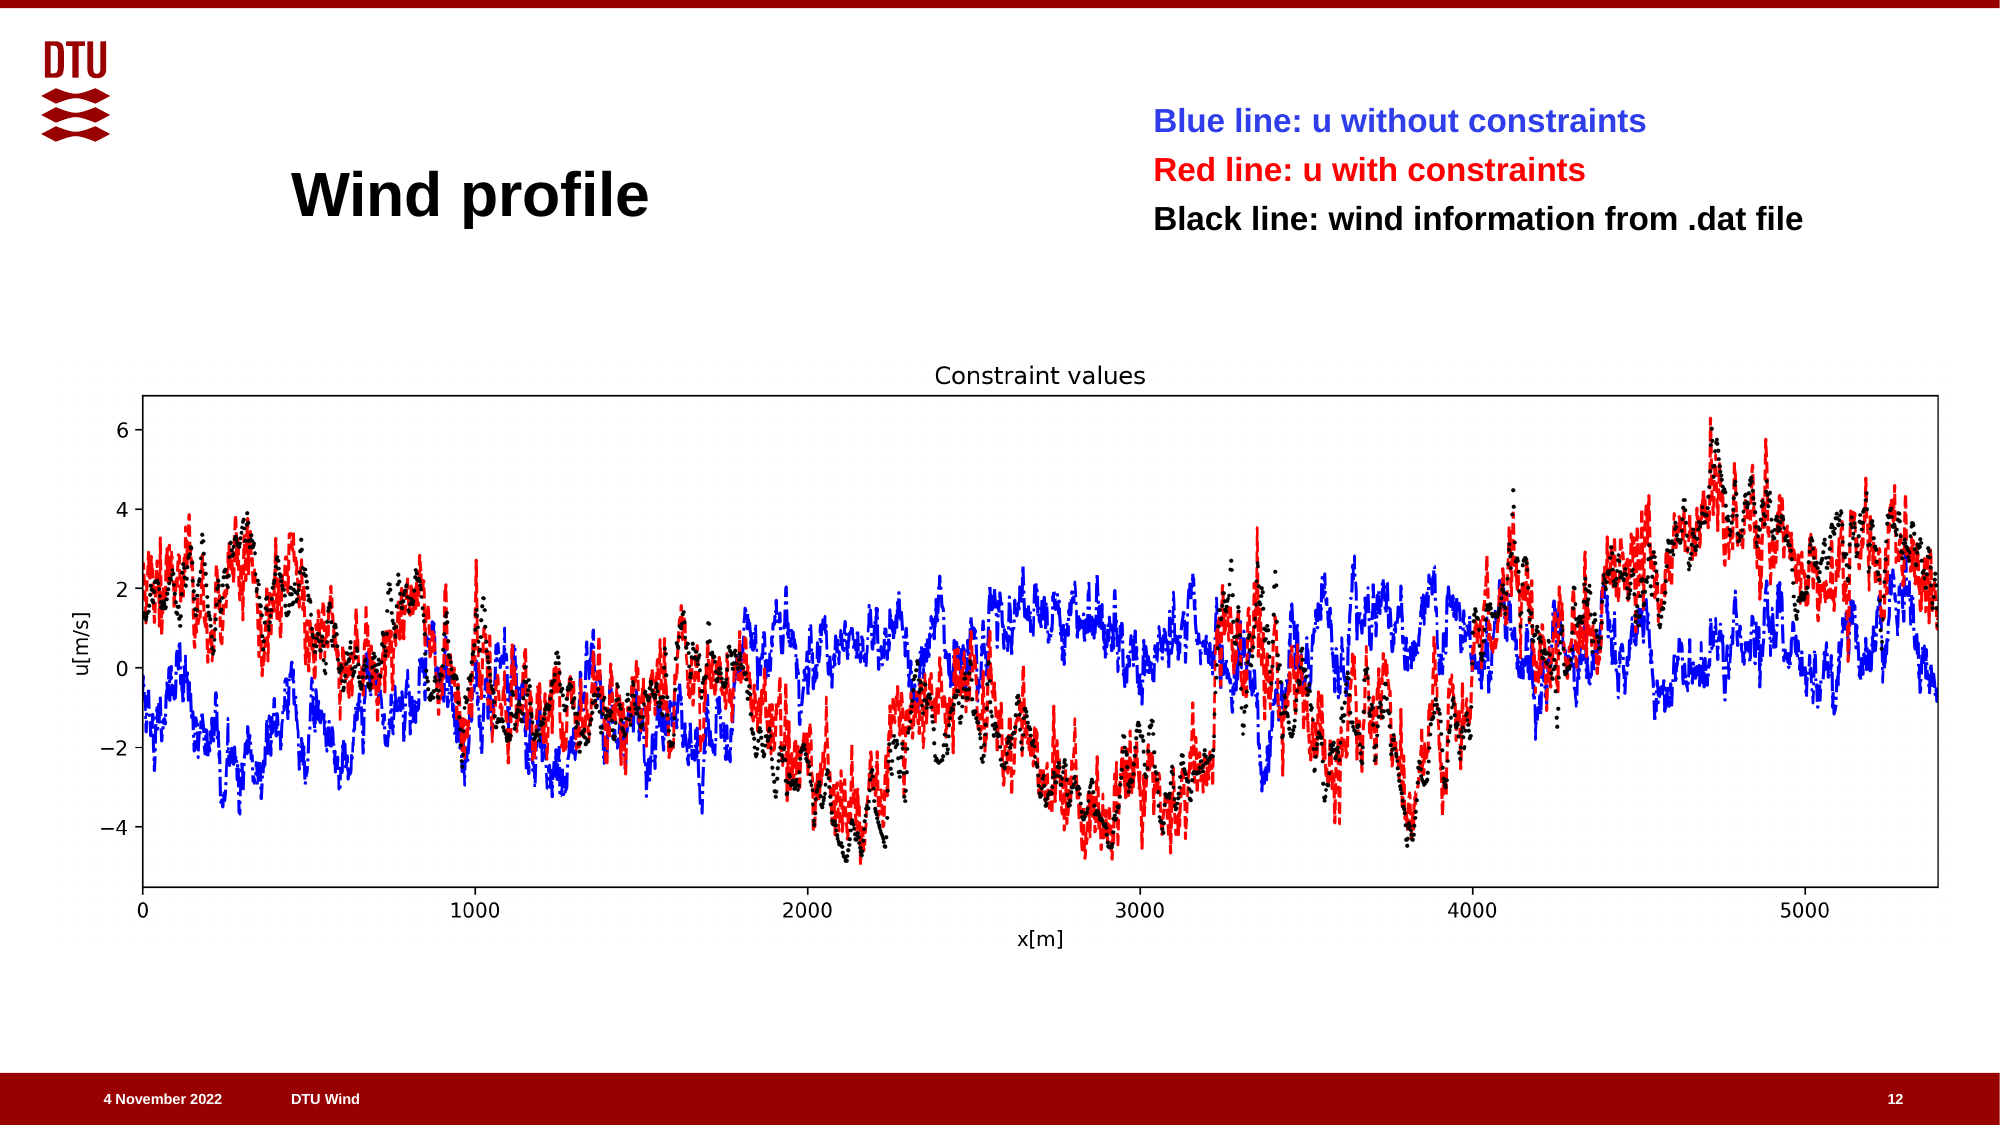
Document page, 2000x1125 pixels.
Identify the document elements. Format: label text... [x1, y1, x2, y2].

picture [47, 351, 1952, 955]
slide_number 12 [1887, 1073, 1959, 1125]
text_box Blue line: u without constraints Red line: u with constraints Black line: wind information from .dat file [1153, 99, 1815, 238]
title Wind profile [291, 69, 1819, 230]
